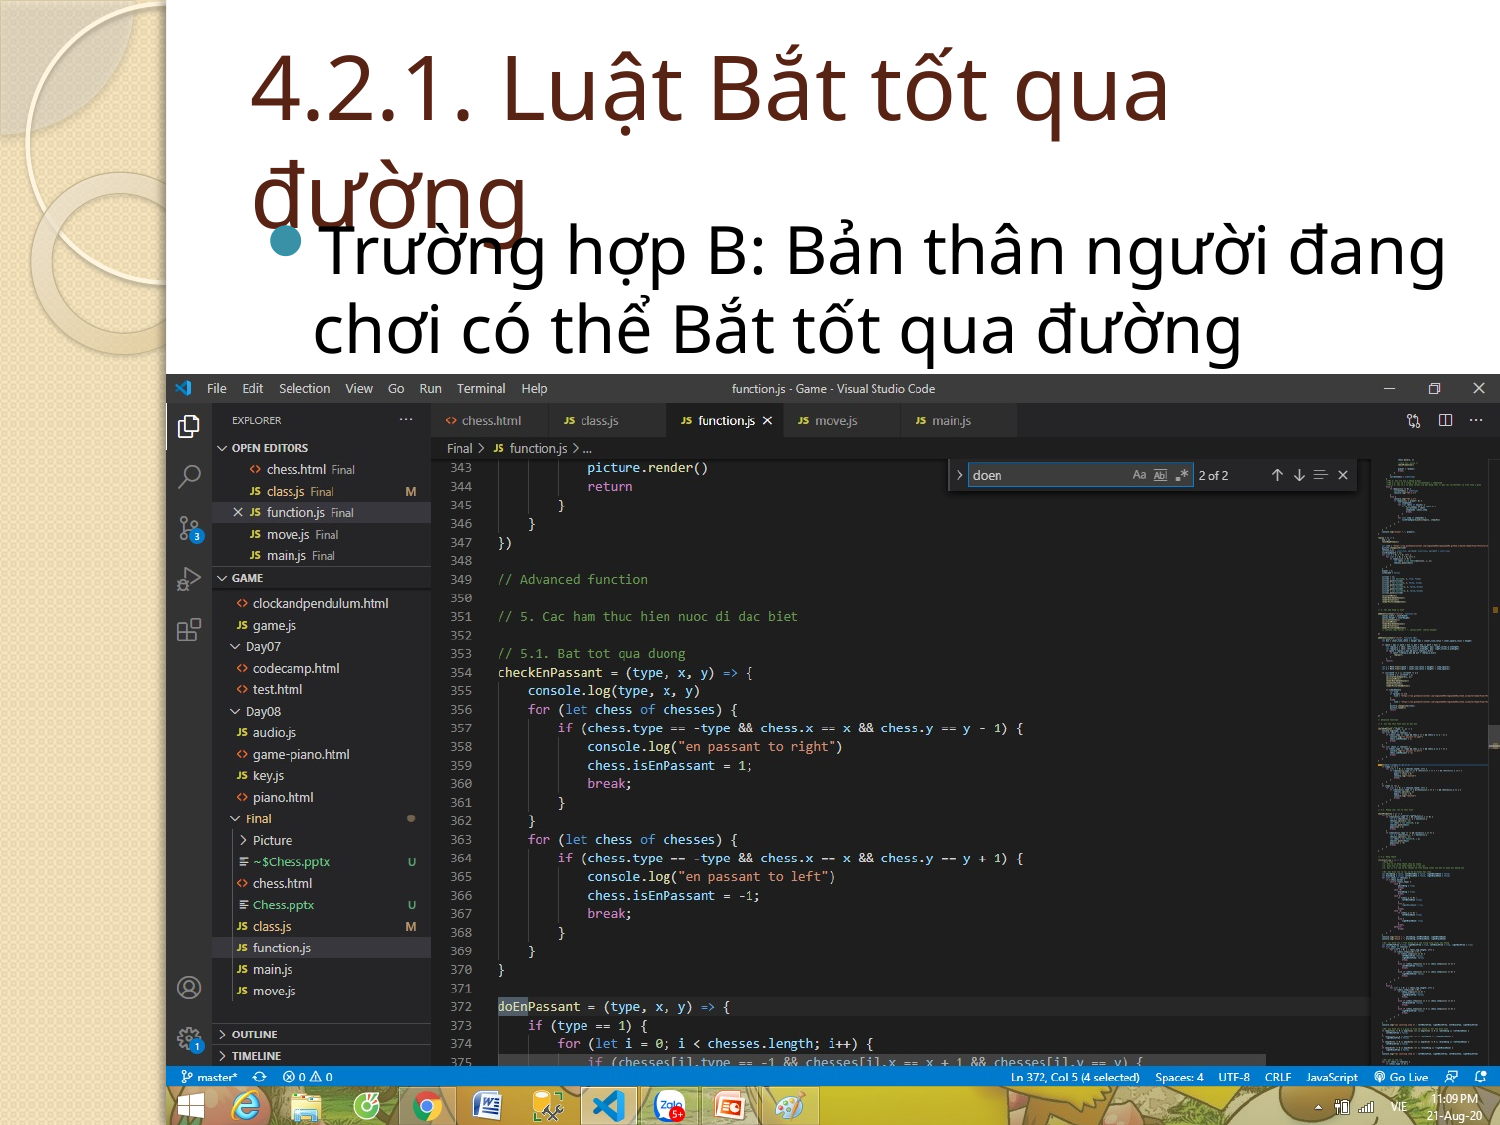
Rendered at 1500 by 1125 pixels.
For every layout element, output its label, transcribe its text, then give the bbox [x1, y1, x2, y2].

picture [165, 374, 1500, 1125]
list Trường hợp B: Bản thân người đang chơi có thể Bắt tốt qua đường [237, 200, 1468, 371]
title 4.2.1. Luật Bắt tốt qua đường [235, 45, 1466, 233]
